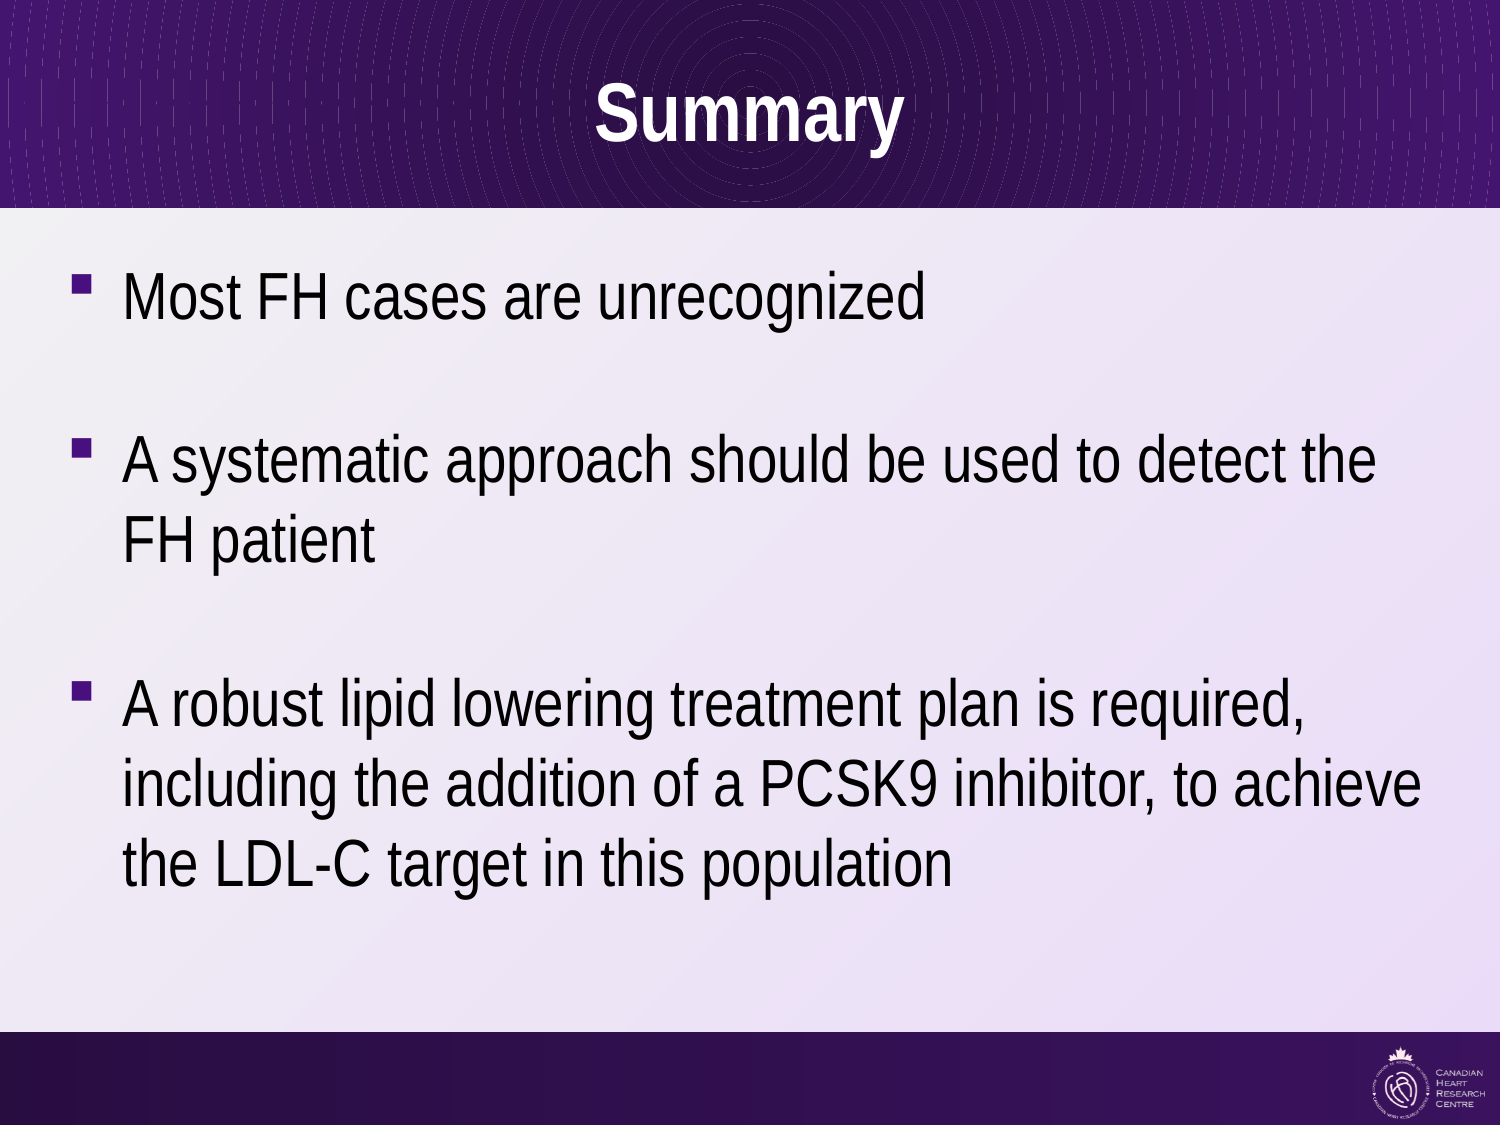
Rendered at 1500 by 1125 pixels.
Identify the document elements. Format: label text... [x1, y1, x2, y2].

picture [1370, 1046, 1487, 1121]
text_box [0, 0, 1500, 209]
text_box [0, 1031, 1500, 1125]
text_box Summary [8, 50, 1492, 166]
text_box Most FH cases are unrecognized A systematic approach should be used to detect the FH patient A robust lipid lowering treatment plan is required, including the addition of a PCSK9 inhibitor, to achieve the LDL-C target in this population [51, 245, 1446, 1007]
